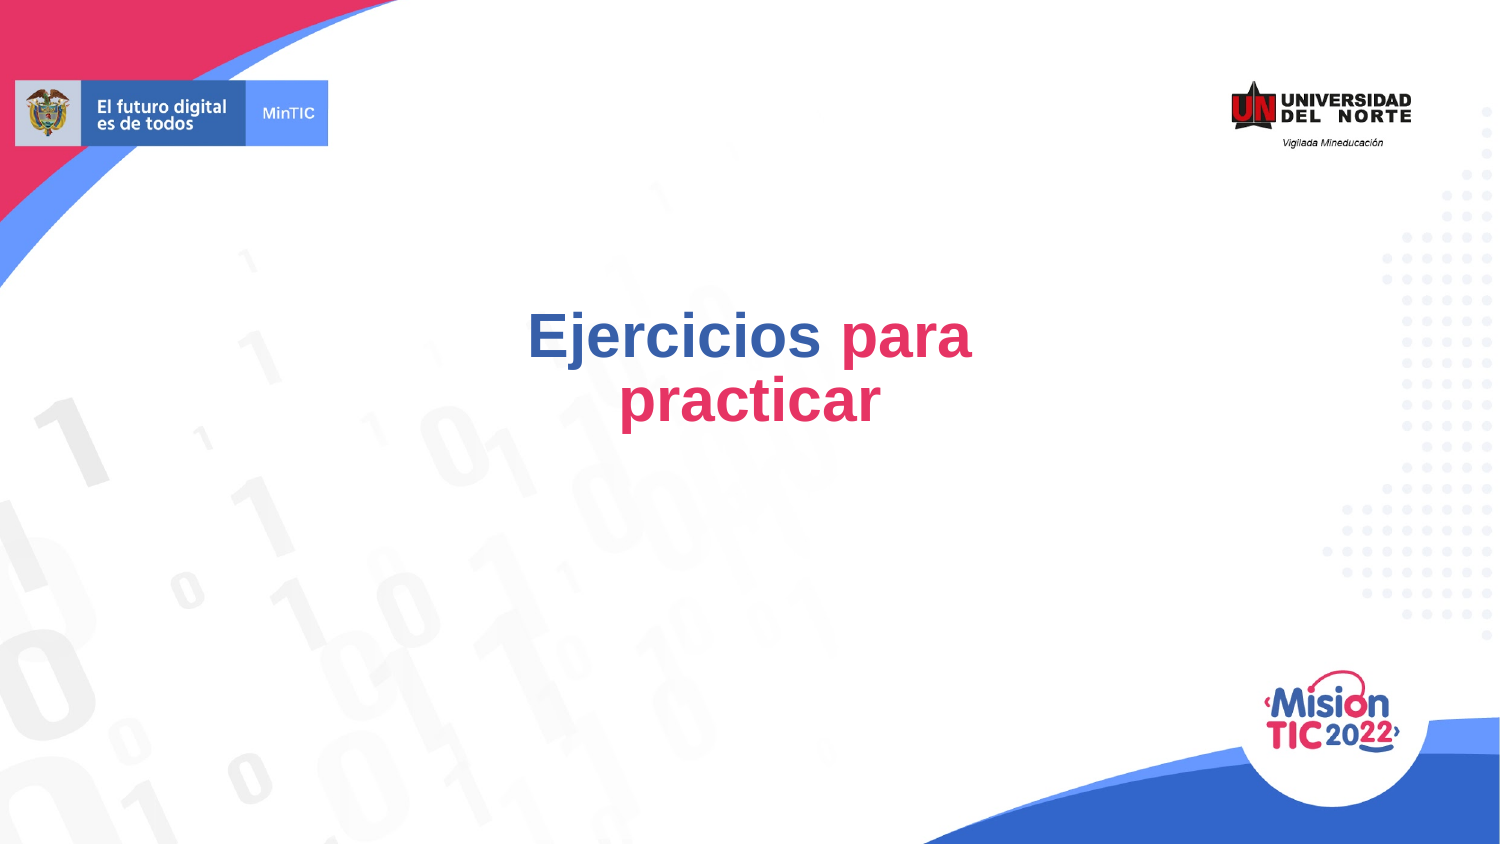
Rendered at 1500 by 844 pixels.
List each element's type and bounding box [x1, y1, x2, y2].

list [0, 0, 1500, 844]
